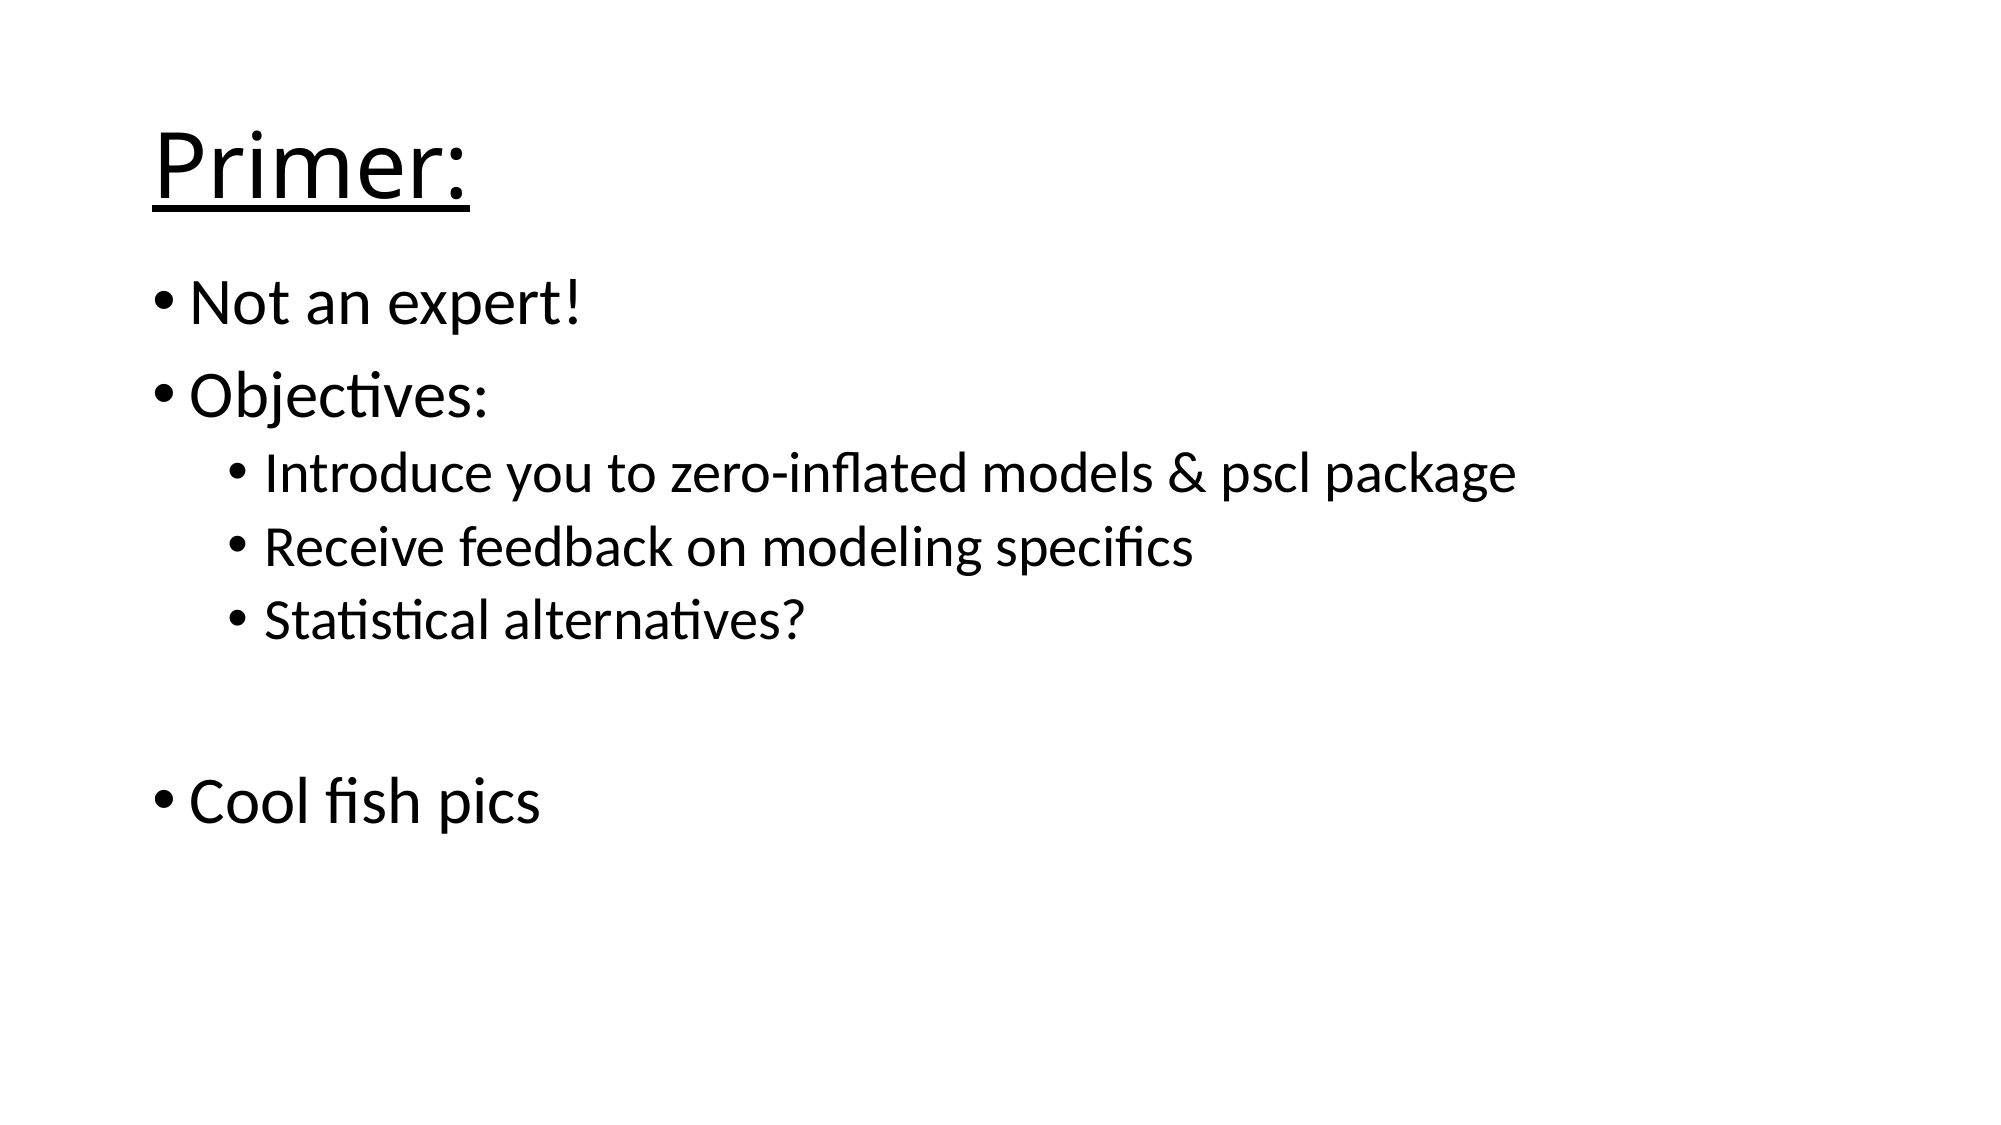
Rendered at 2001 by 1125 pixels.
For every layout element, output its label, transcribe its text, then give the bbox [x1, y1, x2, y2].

title Primer: [137, 59, 1863, 260]
list Not an expert! Objectives: Introduce you to zero-inflated models & pscl package Receive feedback on modeling specifics Statistical alternatives? Cool fish pics [137, 260, 1863, 974]
